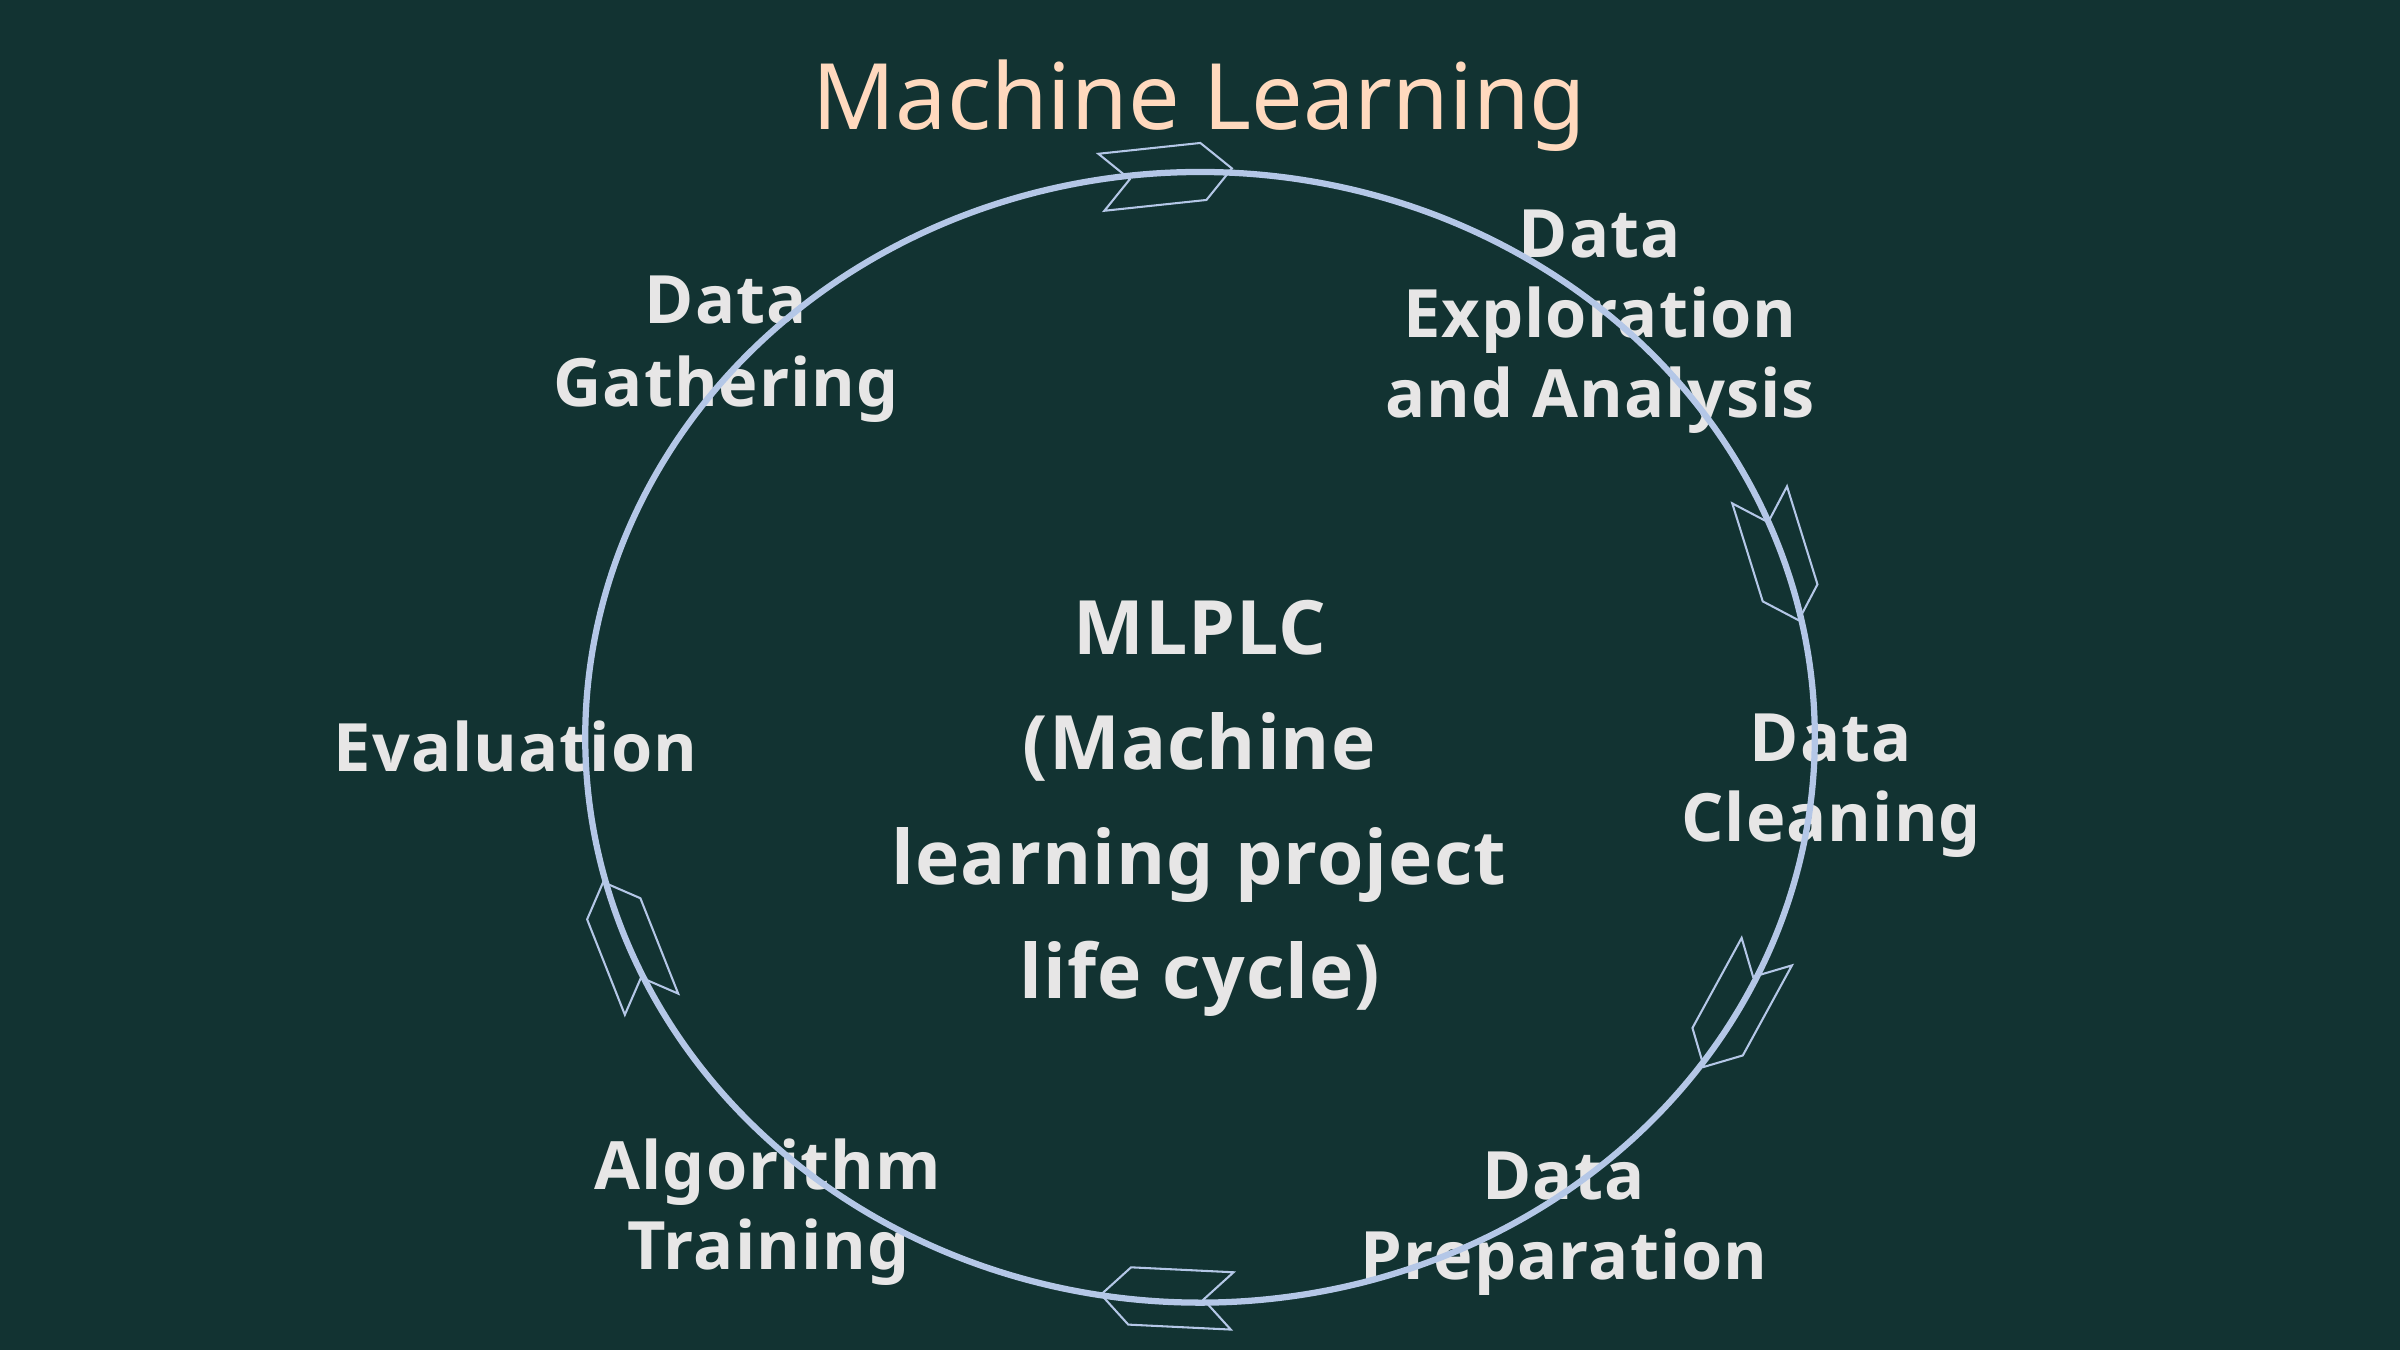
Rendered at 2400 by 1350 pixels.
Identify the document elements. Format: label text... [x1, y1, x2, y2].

text_box [1099, 1266, 1237, 1331]
text_box [1691, 935, 1795, 1069]
text_box Machine Learning [785, 33, 1615, 150]
text_box [584, 171, 1816, 1304]
text_box [1730, 483, 1819, 622]
text_box Data Gathering [533, 240, 903, 406]
text_box [1095, 141, 1234, 213]
text_box Data Exploration and Analysis [1368, 191, 1833, 446]
text_box Algorithm Training [534, 1122, 1003, 1288]
text_box Evaluation [281, 704, 592, 833]
text_box Data Preparation [1355, 1132, 1774, 1298]
text_box [586, 880, 681, 1018]
text_box Data Cleaning [1769, 694, 2028, 957]
